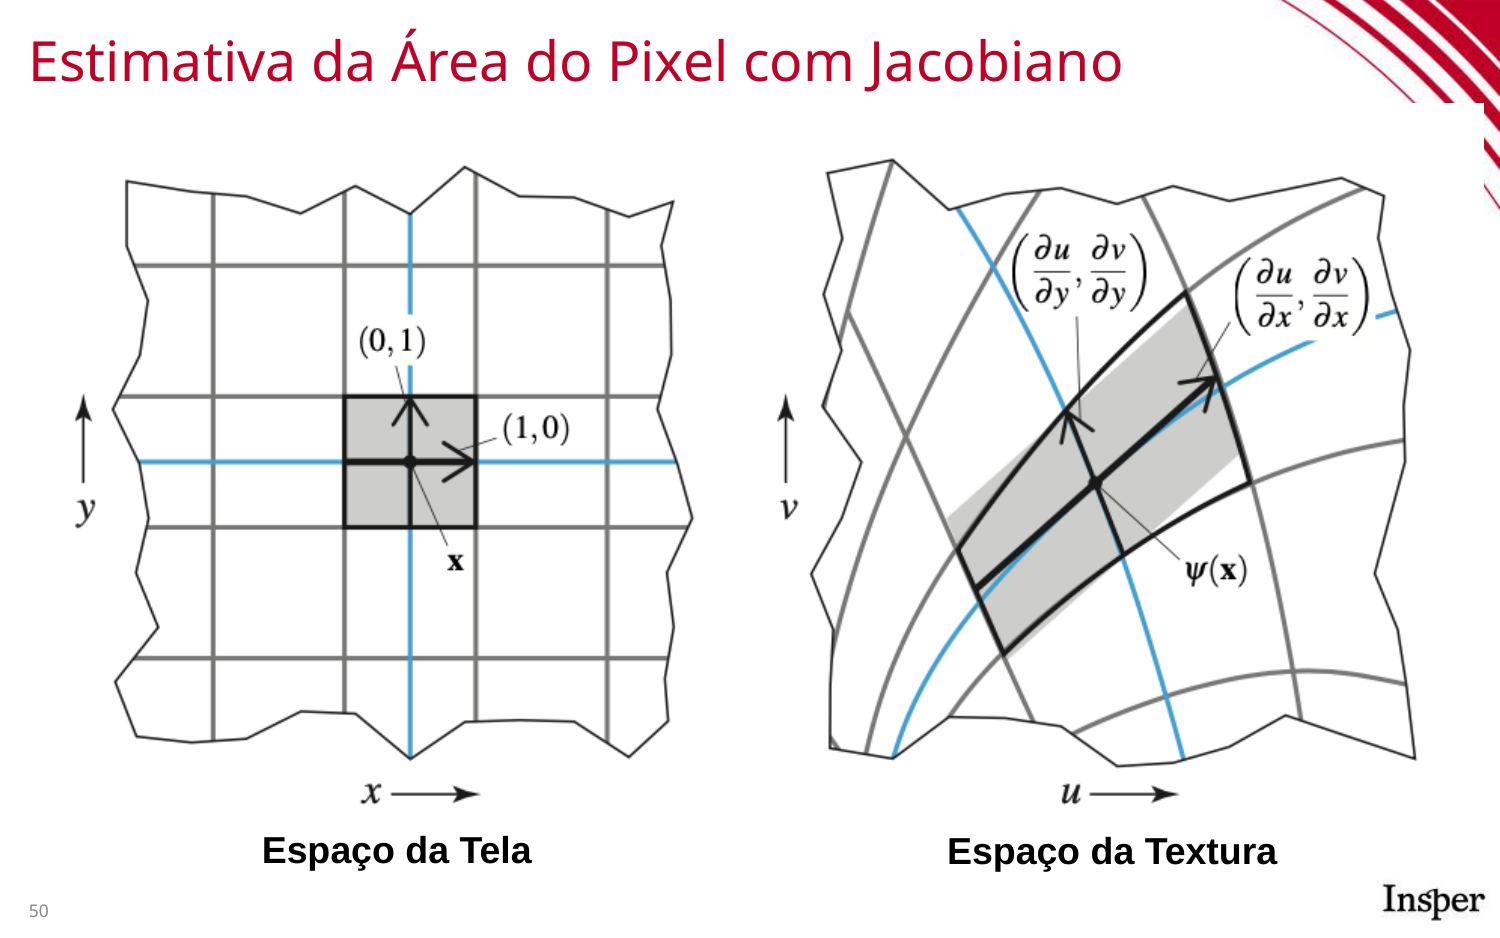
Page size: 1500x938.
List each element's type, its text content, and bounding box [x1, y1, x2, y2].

text_box Espaço da Tela [77, 838, 716, 880]
text_box Espaço da Textura [793, 838, 1432, 881]
slide_number 50 [0, 887, 78, 938]
title Estimativa da Área do Pixel com Jacobiano [13, 18, 1397, 104]
picture [38, 0, 1500, 938]
